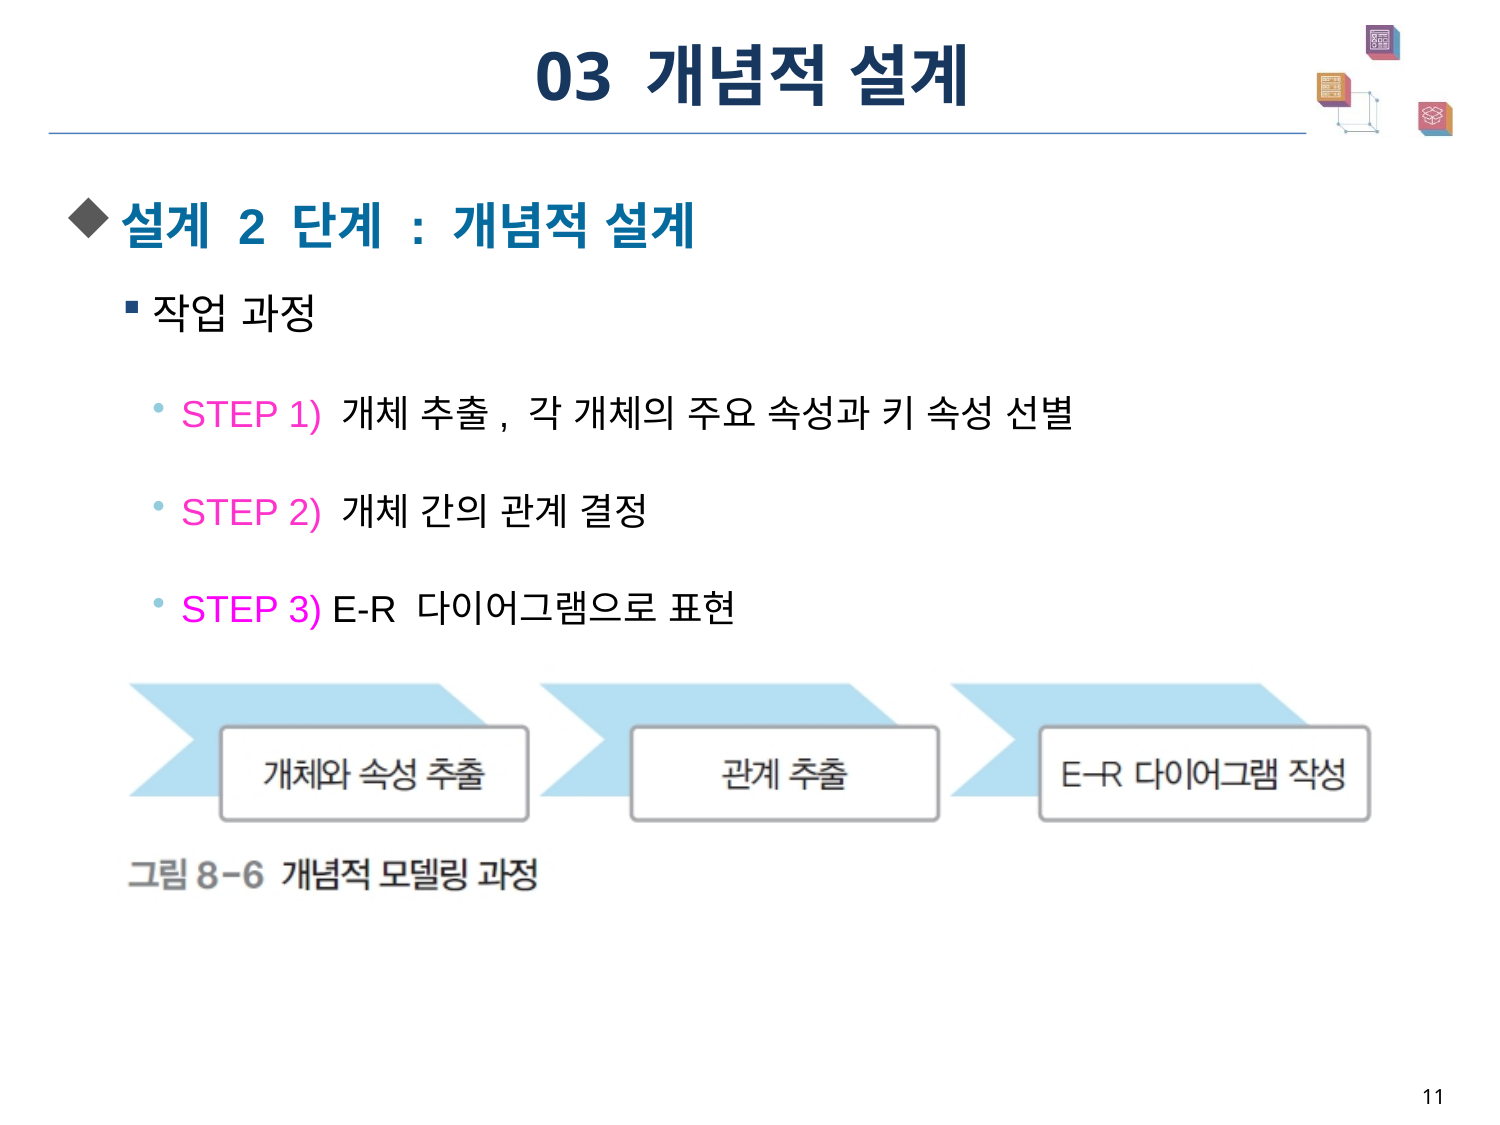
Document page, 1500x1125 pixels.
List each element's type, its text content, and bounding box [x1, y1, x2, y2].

list 설계 2 단계 : 개념적 설계 작업 과정 STEP 1) 개체 추출, 각 개체의 주요 속성과 키 속성 선별 STEP 2) 개체 간의 관계 결정 STEP 3) E-R 다이어그램으로 표현 [48, 187, 1452, 1097]
picture [1316, 123, 1453, 138]
title 03 개념적 설계 [48, 25, 1459, 123]
picture [114, 665, 1381, 903]
